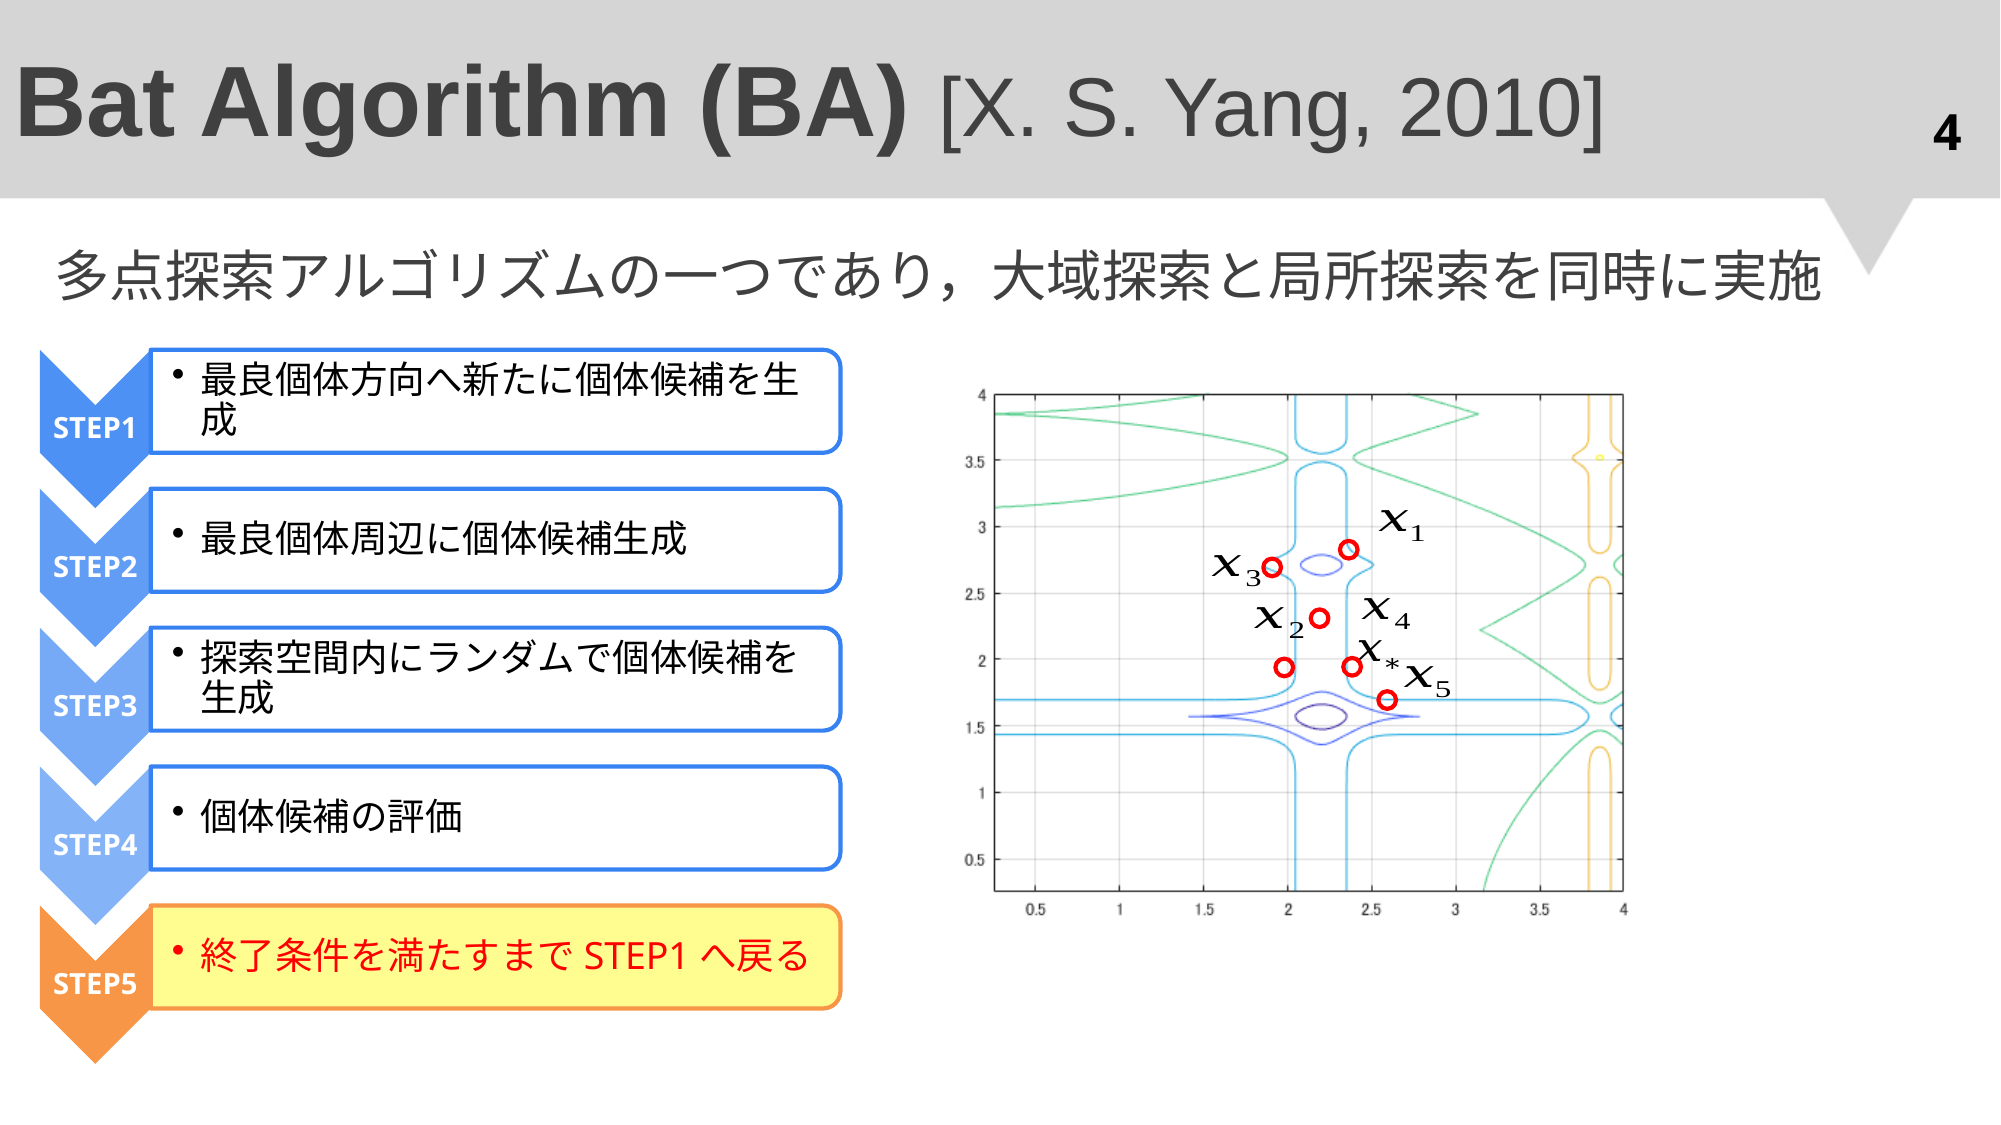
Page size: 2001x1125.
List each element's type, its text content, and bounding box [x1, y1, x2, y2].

text_box 4 [1769, 93, 1977, 168]
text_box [39, 349, 841, 1065]
list 多点探索アルゴリズムの一つであり，大域探索と局所探索を同時に実施 [39, 224, 1948, 326]
title Bat Algorithm (BA) [X. S. Yang, 2010] [0, 0, 2000, 194]
picture [0, 0, 2001, 1125]
